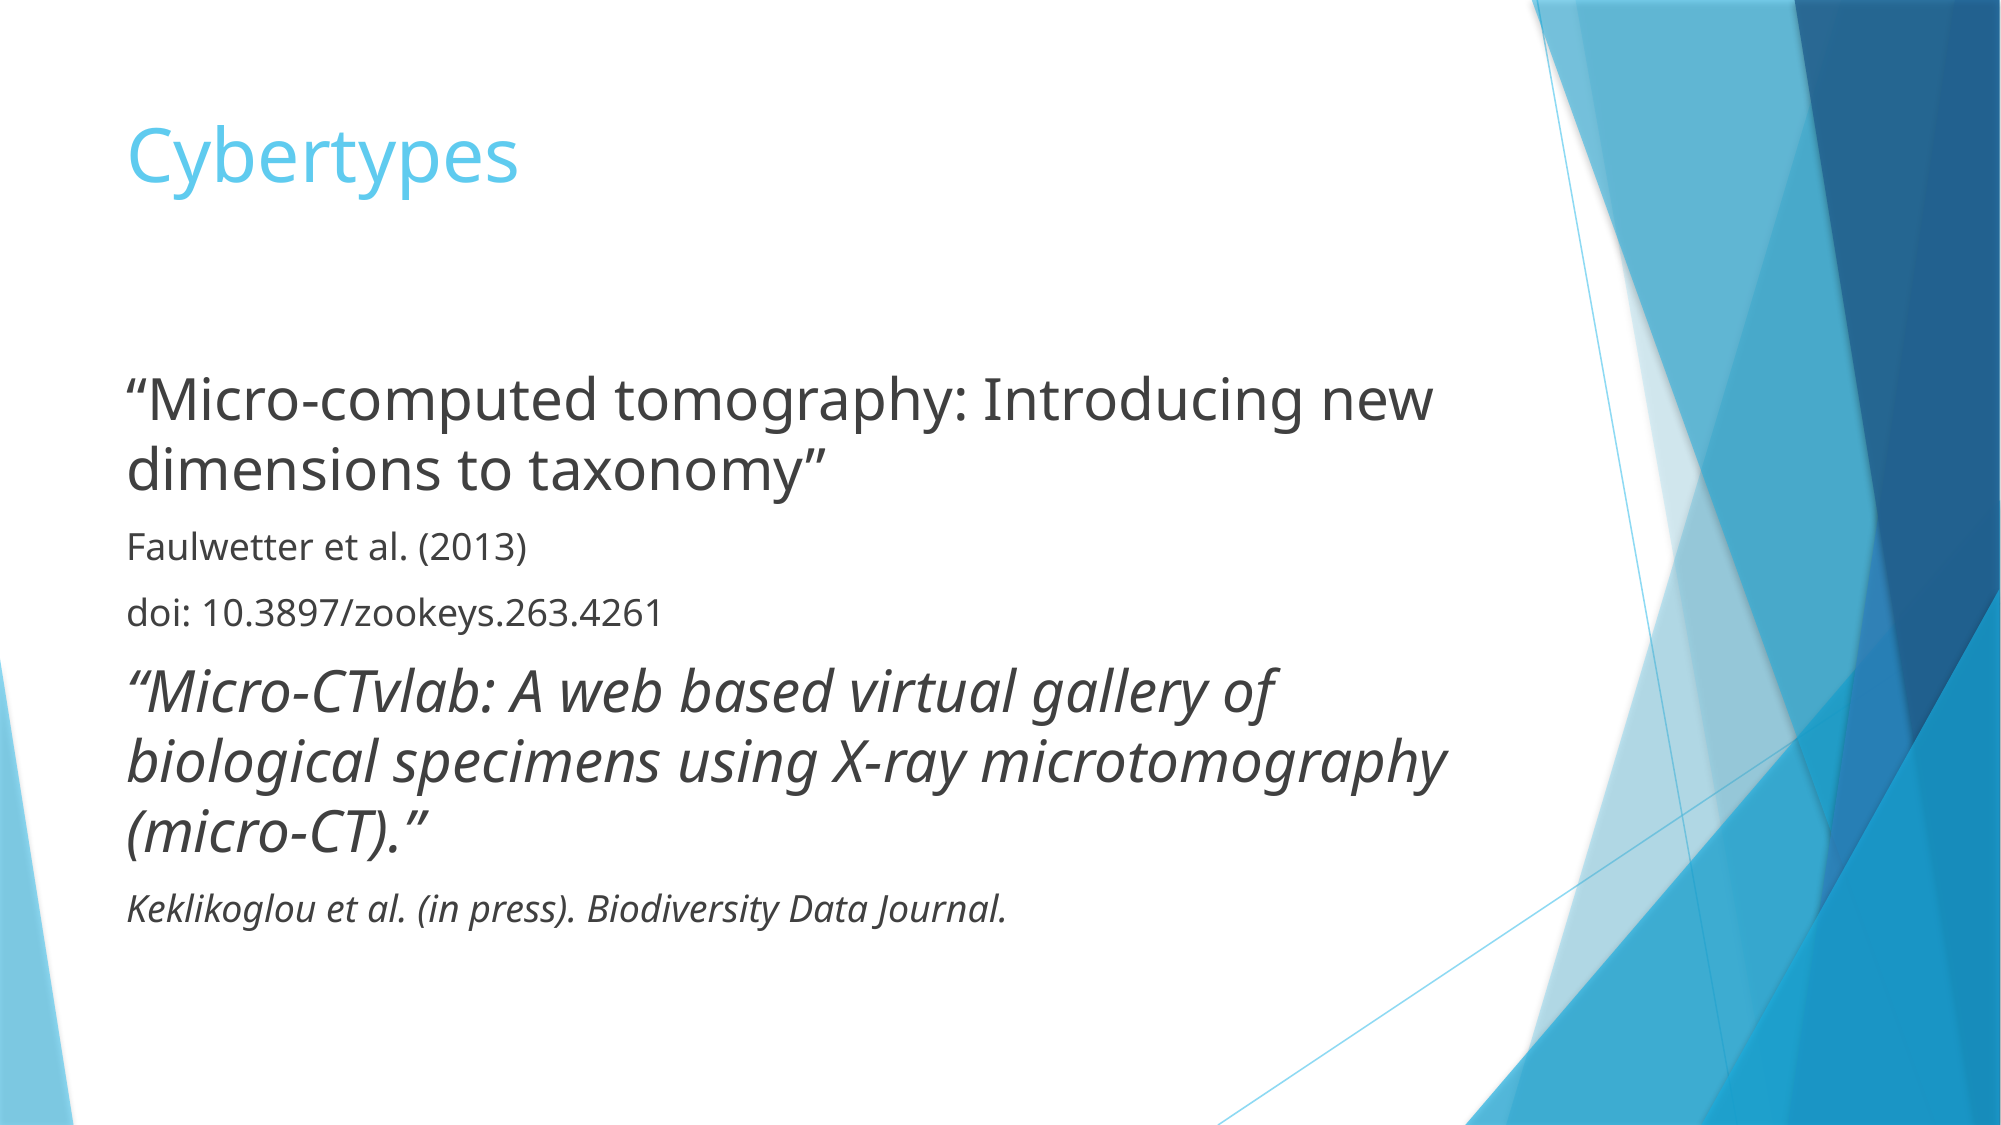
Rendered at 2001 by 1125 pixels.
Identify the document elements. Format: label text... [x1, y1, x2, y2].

list “Micro-computed tomography: Introducing new dimensions to taxonomy” Faulwetter et al. (2013) doi: 10.3897/zookeys.263.4261 “Micro-CTvlab: A web based virtual gallery of biological specimens using X-ray microtomography (micro-CT).” Keklikoglou et al. (in press). Biodiversity Data Journal. [111, 354, 1522, 992]
title Cybertypes [111, 99, 1522, 317]
